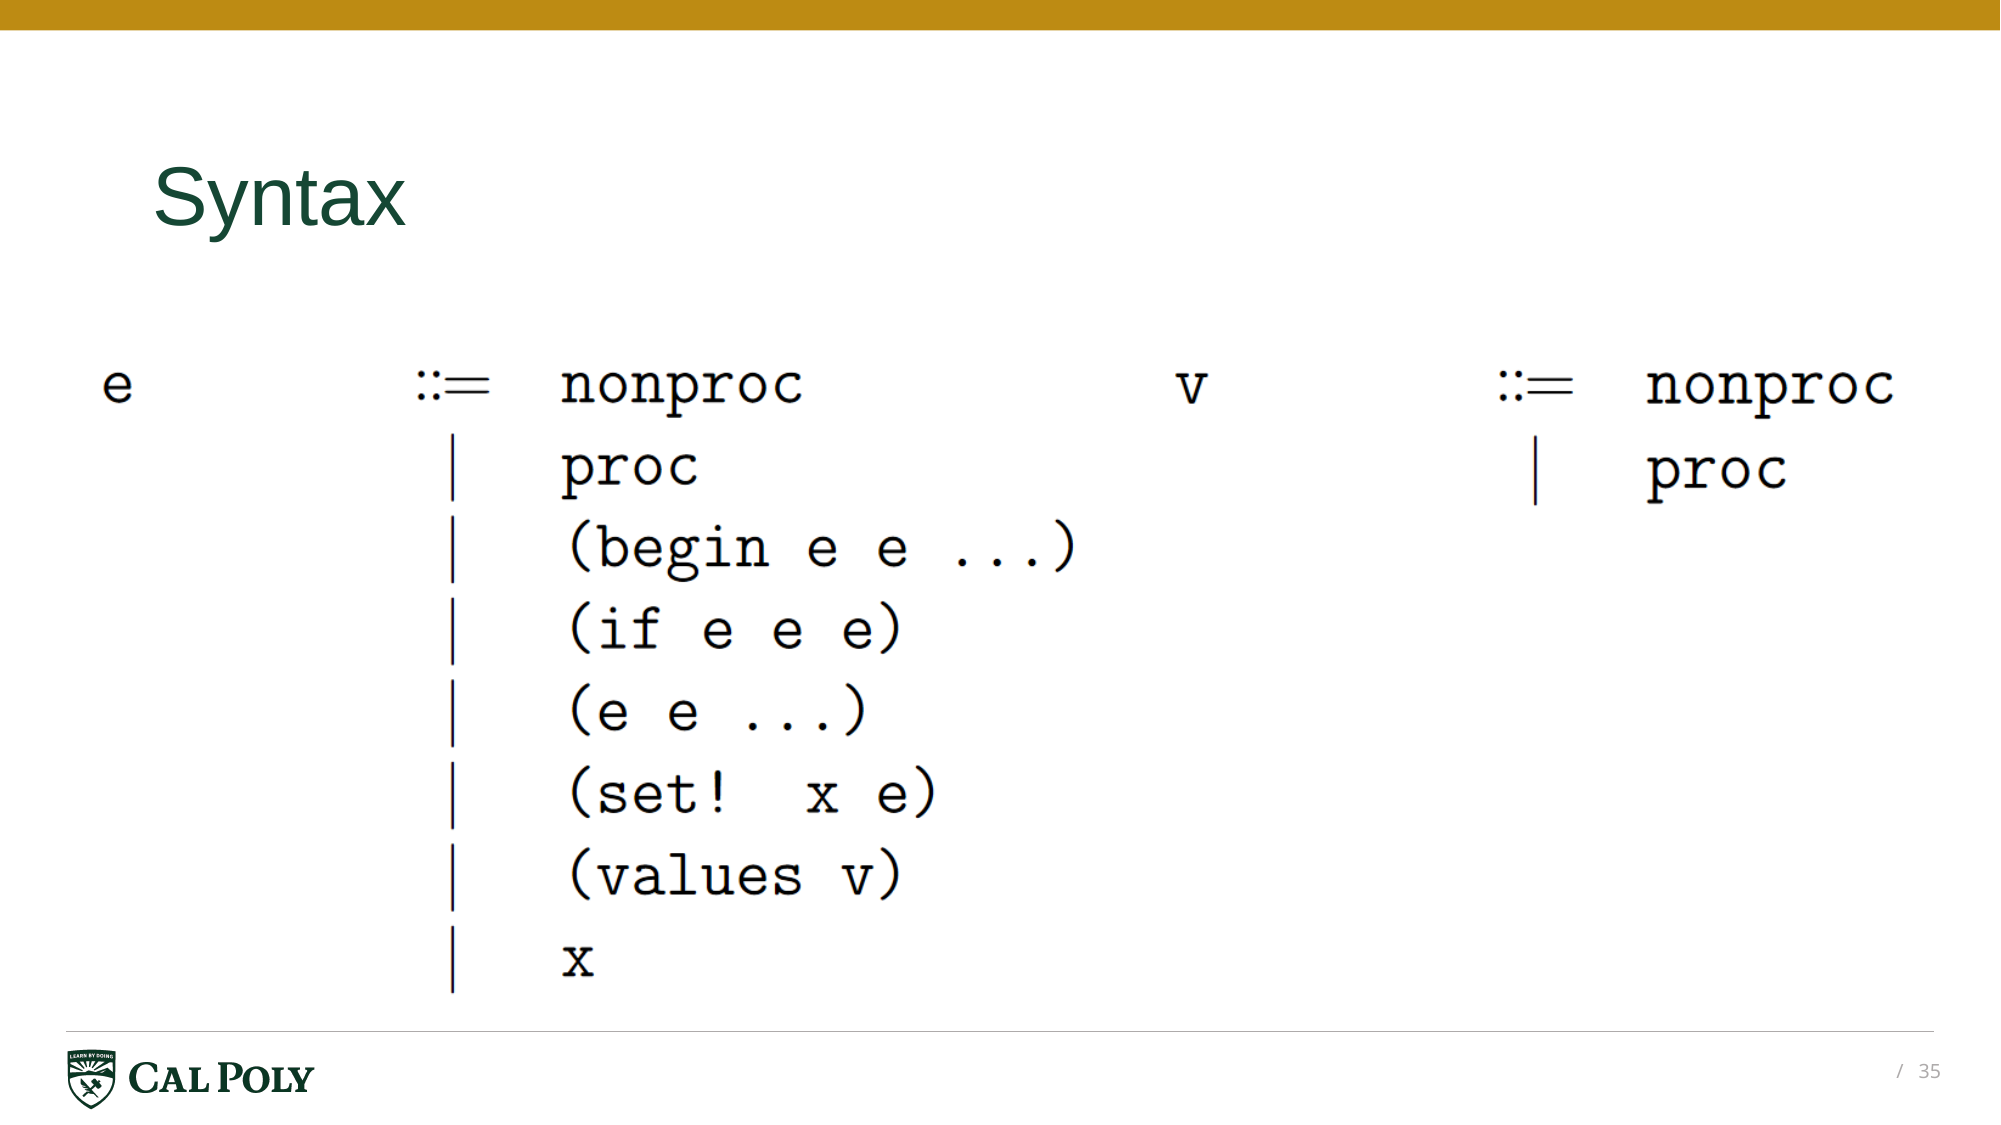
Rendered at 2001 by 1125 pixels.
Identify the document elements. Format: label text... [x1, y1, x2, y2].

picture [43, 1025, 338, 1125]
picture [88, 351, 1090, 1015]
slide_number / 35 [1866, 1041, 1956, 1102]
title Syntax [137, 147, 1888, 250]
picture [1169, 351, 1912, 523]
